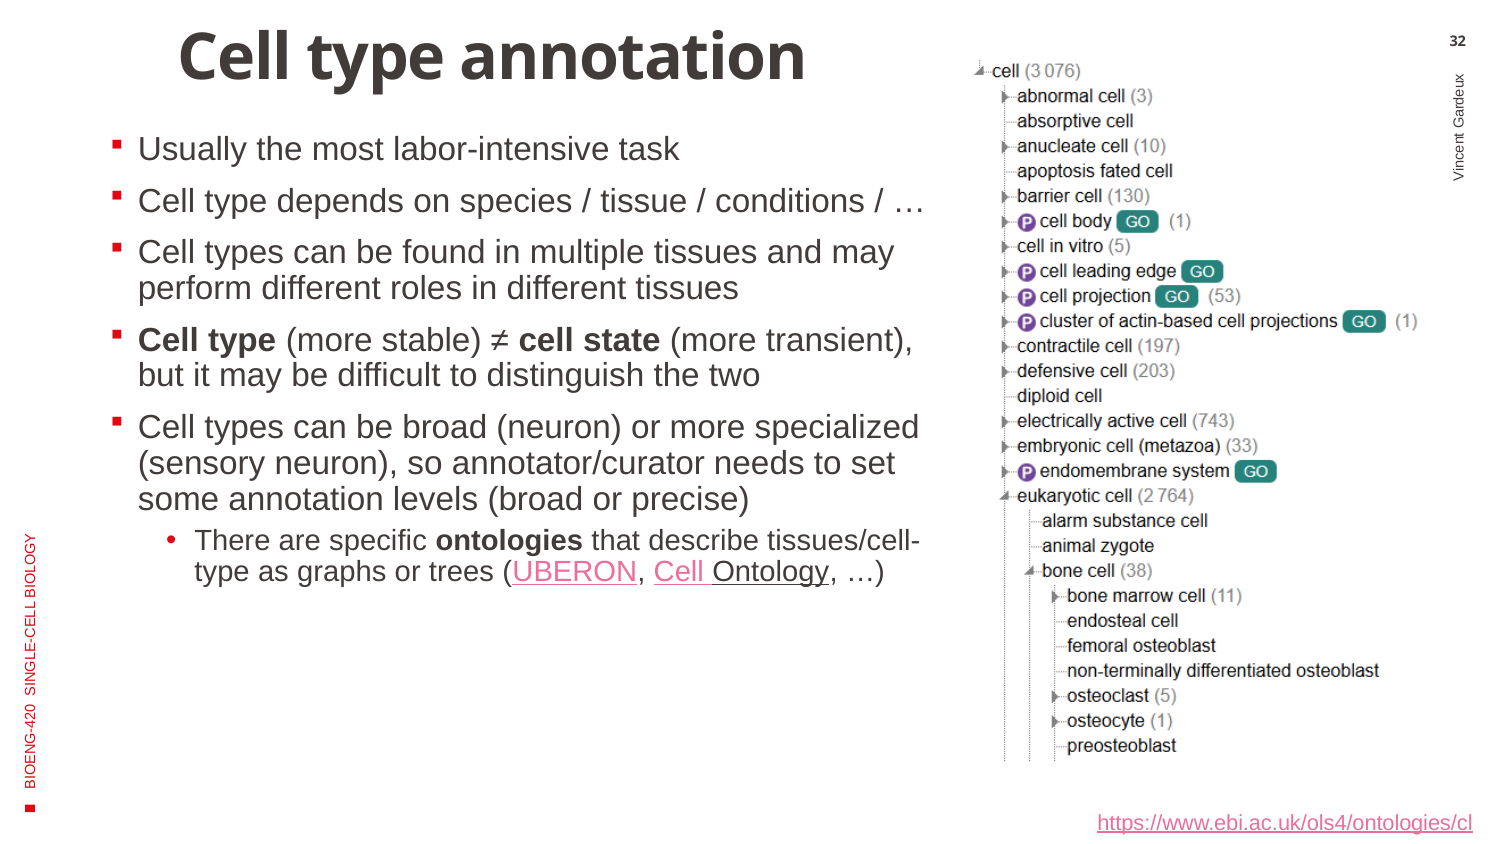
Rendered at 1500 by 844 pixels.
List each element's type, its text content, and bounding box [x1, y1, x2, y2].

text_box https://www.ebi.ac.uk/ols4/ontologies/cl [1082, 800, 1500, 842]
footer Vincent Gardeux [1420, 59, 1500, 641]
title Cell type annotation [148, 29, 1405, 100]
slide_number BIOENG-420 SINGLE-CELL BIOLOGY [0, 256, 60, 805]
picture [945, 58, 1420, 761]
slide_number 32 [1415, 32, 1500, 59]
list Usually the most labor-intensive task Cell type depends on species / tissue / conditions / … Cell types can be found in multiple tissues and may perform different roles in different tissues Cell type (more stable) ≠ cell state (more transient), but it may be difficult to distinguish the two Cell types can be broad (neuron) or more specialized (sensory neuron), so annotator/curator needs to set some annotation levels (broad or precise) There are specific ontologies that describe tissues/cell-type as graphs or trees (UBERON, Cell Ontology, …) [80, 124, 971, 809]
